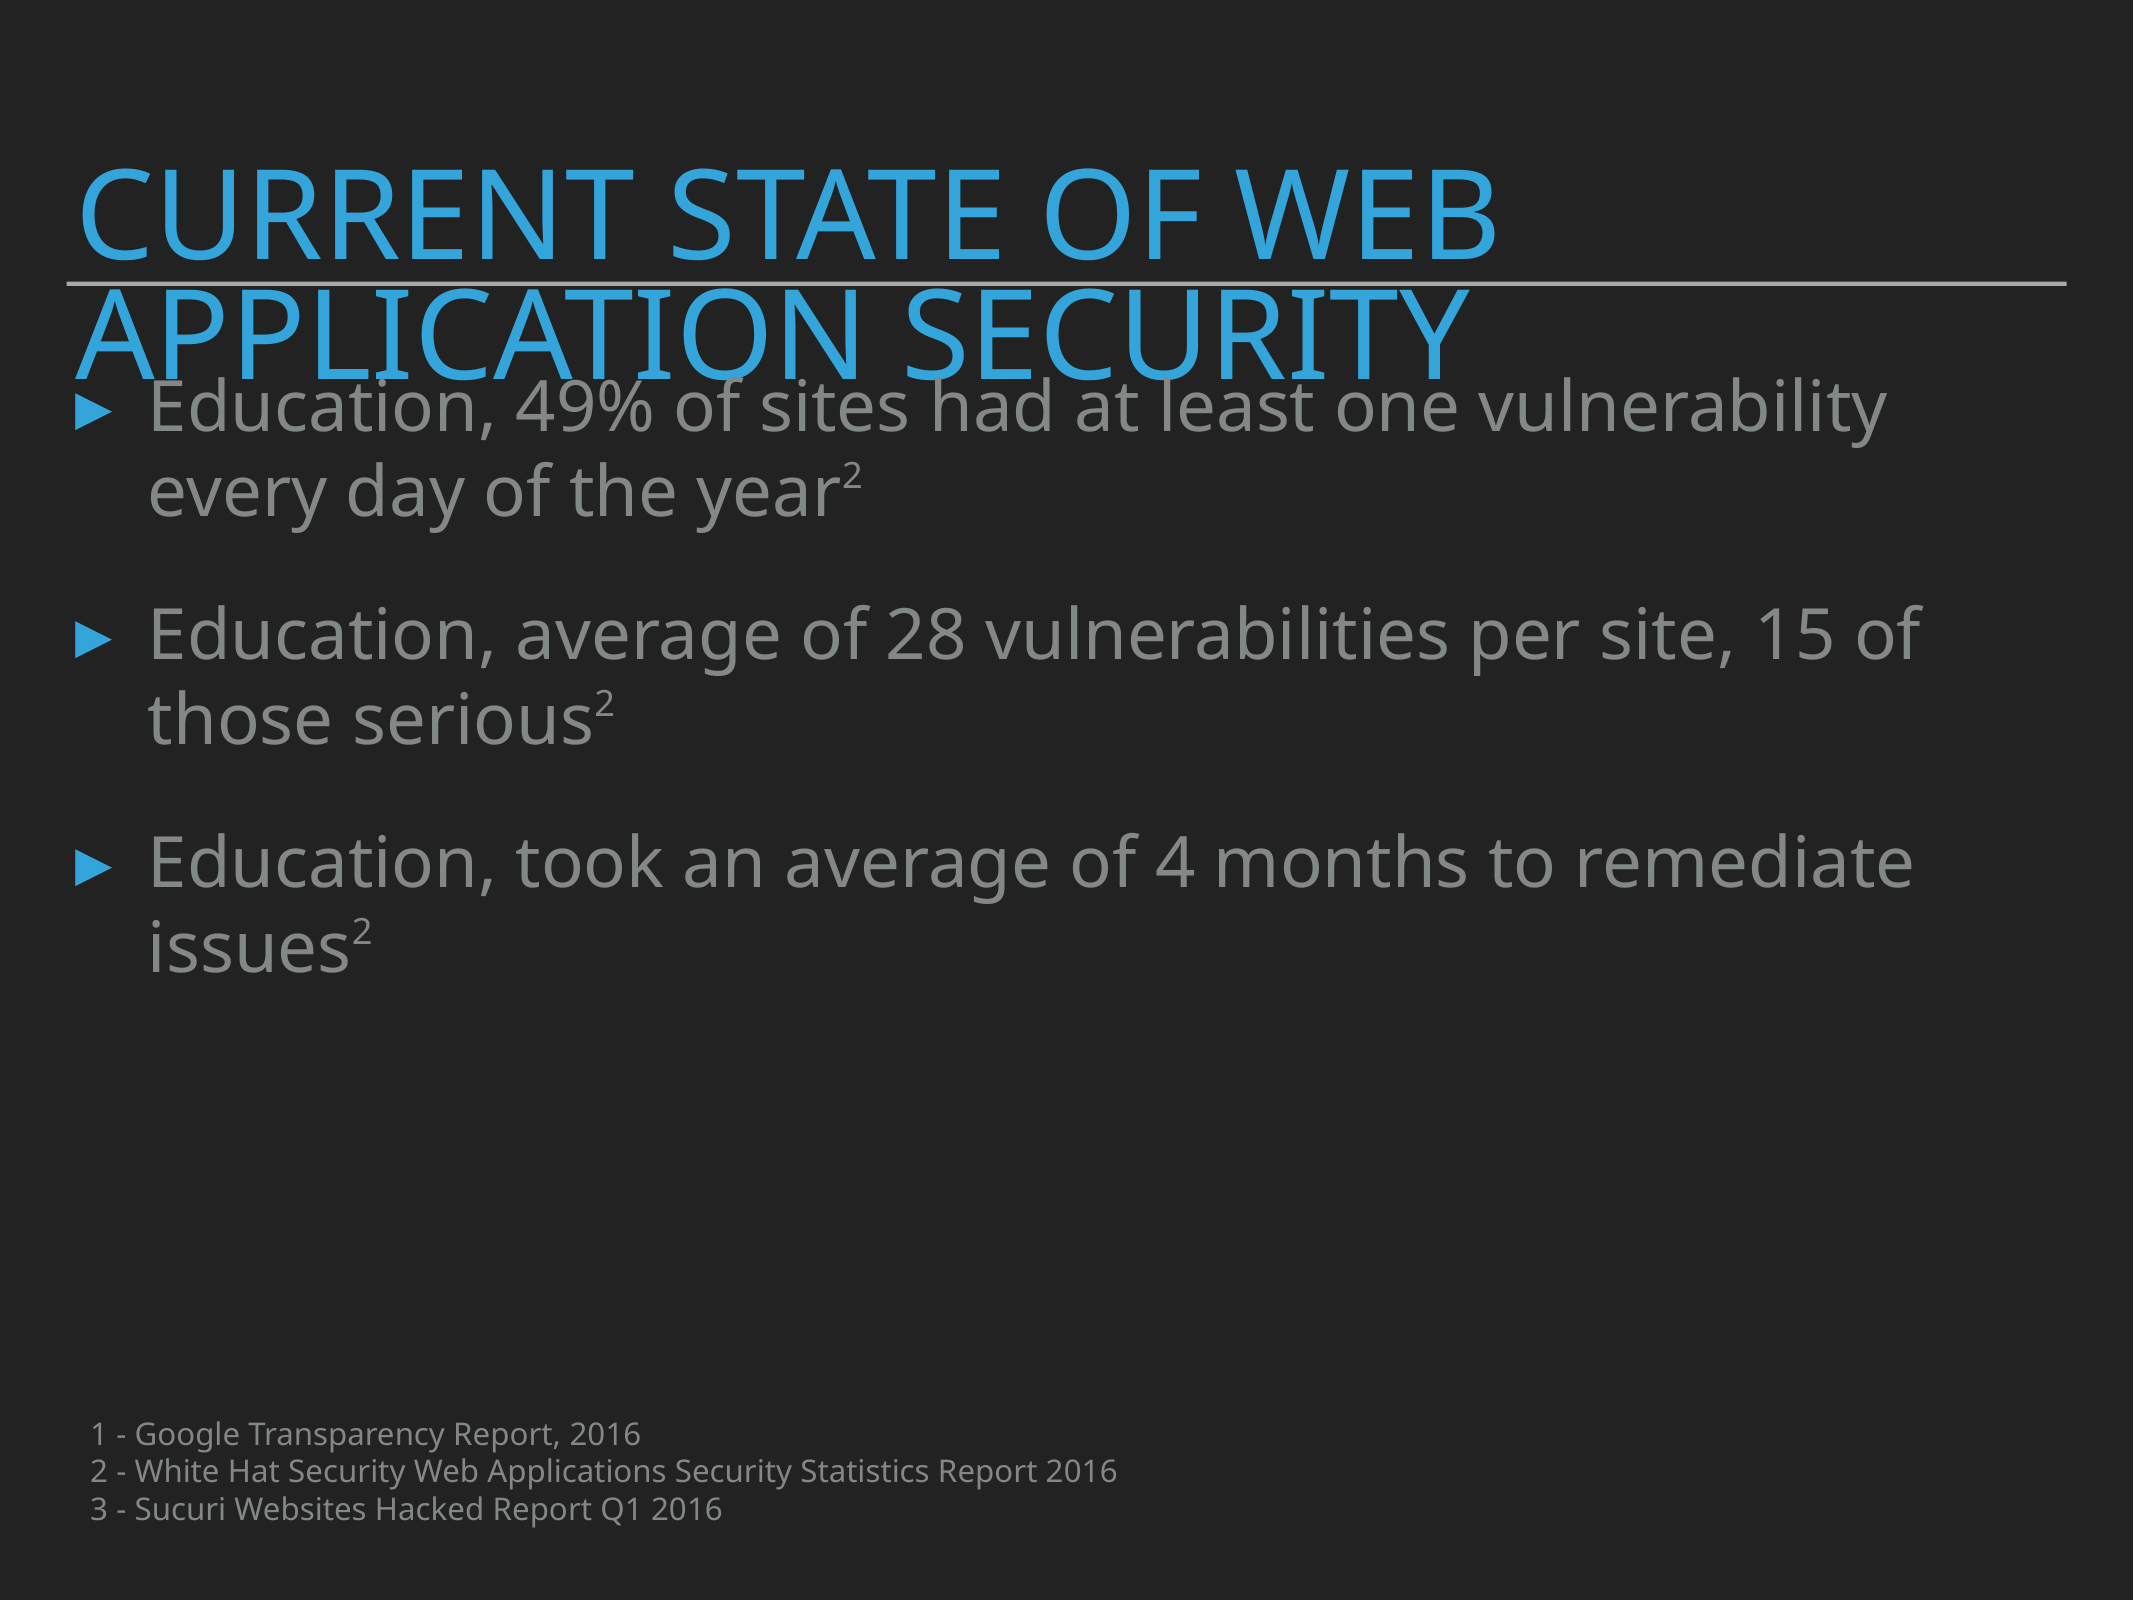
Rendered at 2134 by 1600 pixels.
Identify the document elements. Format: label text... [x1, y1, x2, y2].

title Current State of Web Application security [66, 154, 2068, 310]
text_box 1 - Google Transparency Report, 2016 2 - White Hat Security Web Applications Security Statistics Report 2016 3 - Sucuri Websites Hacked Report Q1 2016 [81, 1405, 1128, 1535]
list Education, 49% of sites had at least one vulnerability every day of the year2 Education, average of 28 vulnerabilities per site, 15 of those serious2 Education, took an average of 4 months to remediate issues2 [66, 351, 2068, 1279]
